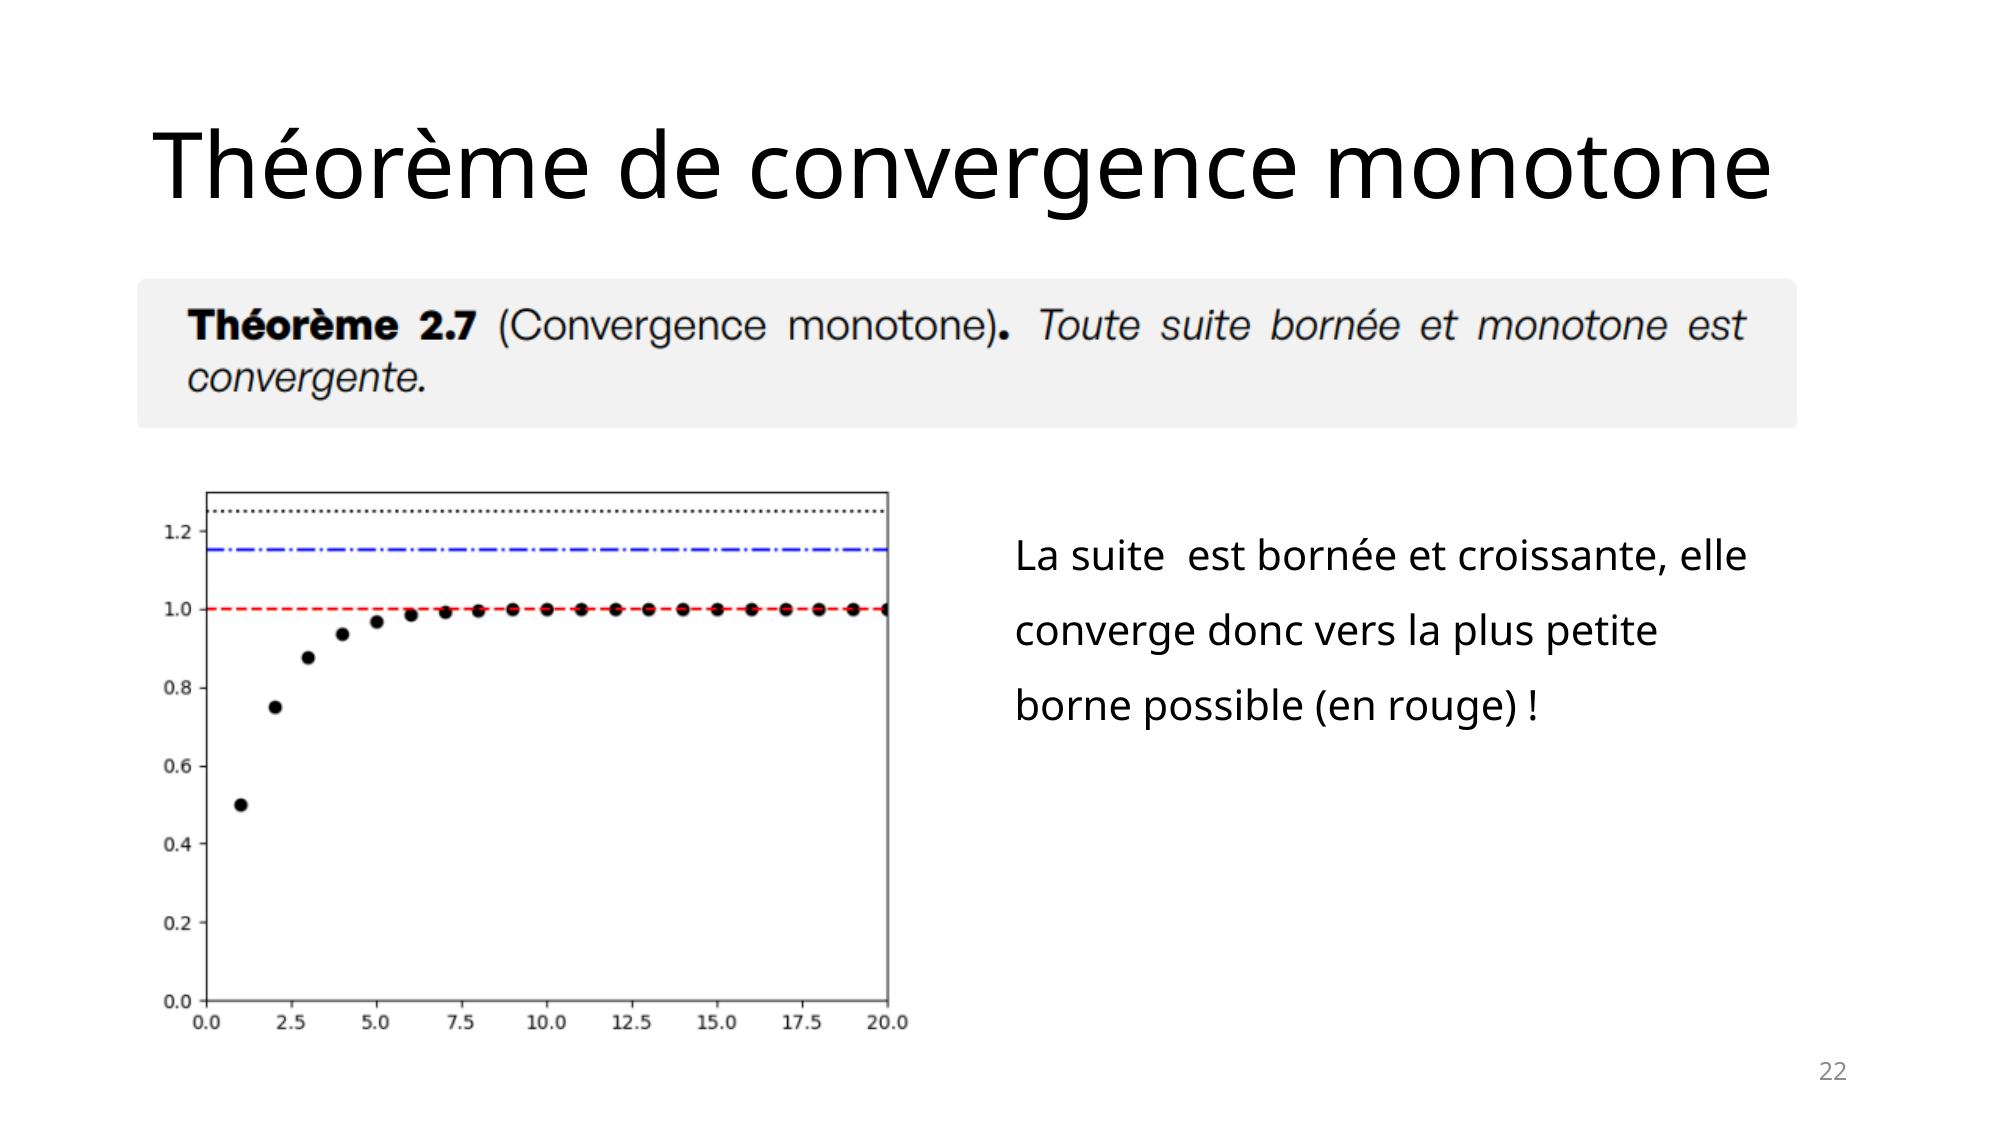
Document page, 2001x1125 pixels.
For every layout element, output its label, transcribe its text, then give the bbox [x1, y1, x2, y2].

picture [137, 468, 924, 1043]
picture [137, 277, 1799, 428]
title Théorème de convergence monotone [137, 59, 1863, 278]
slide_number 22 [1412, 1042, 1863, 1103]
